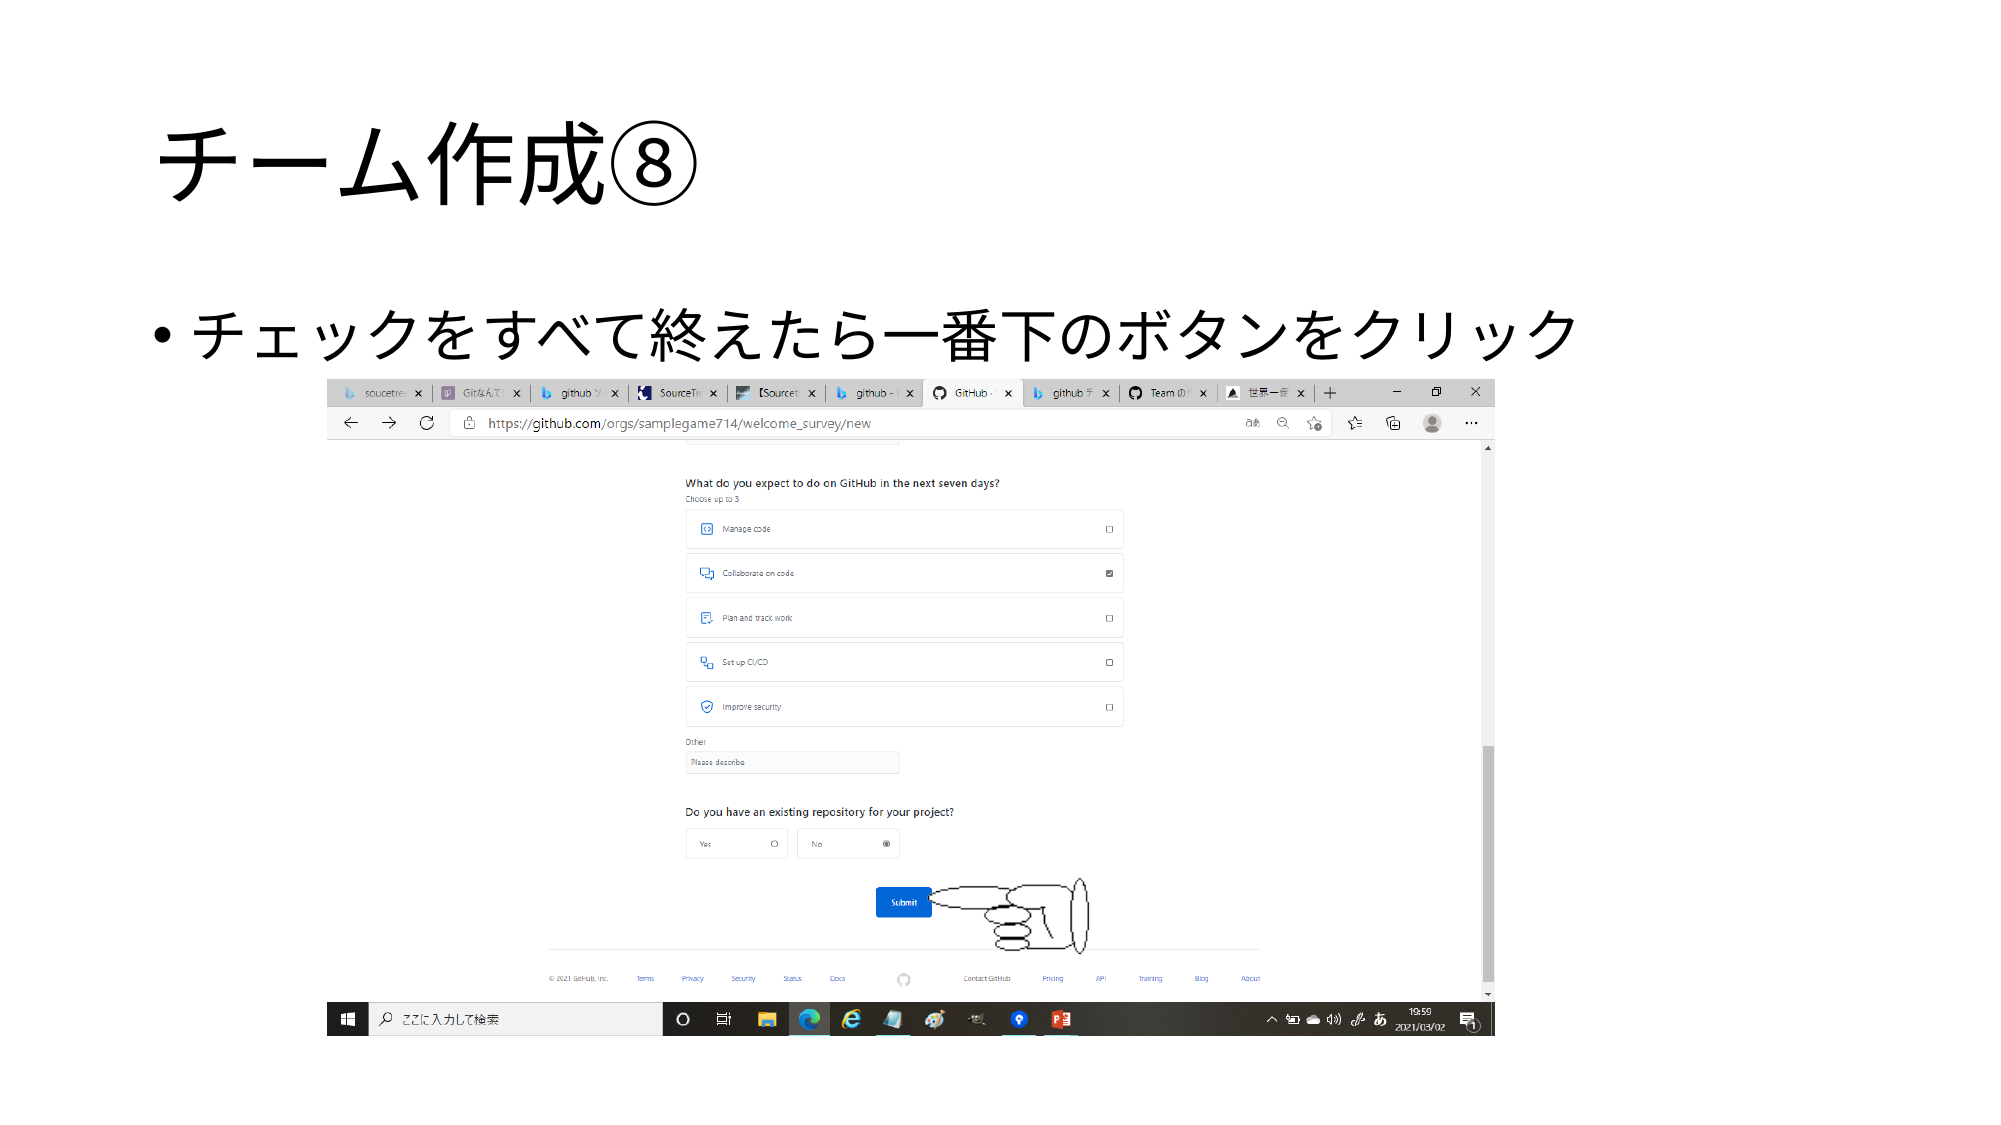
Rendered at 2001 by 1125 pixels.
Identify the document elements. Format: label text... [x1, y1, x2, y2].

title チーム作成⑧ [137, 59, 1863, 278]
list チェックをすべて終えたら一番下のボタンをクリック [137, 299, 1863, 1014]
picture [327, 379, 1495, 1036]
